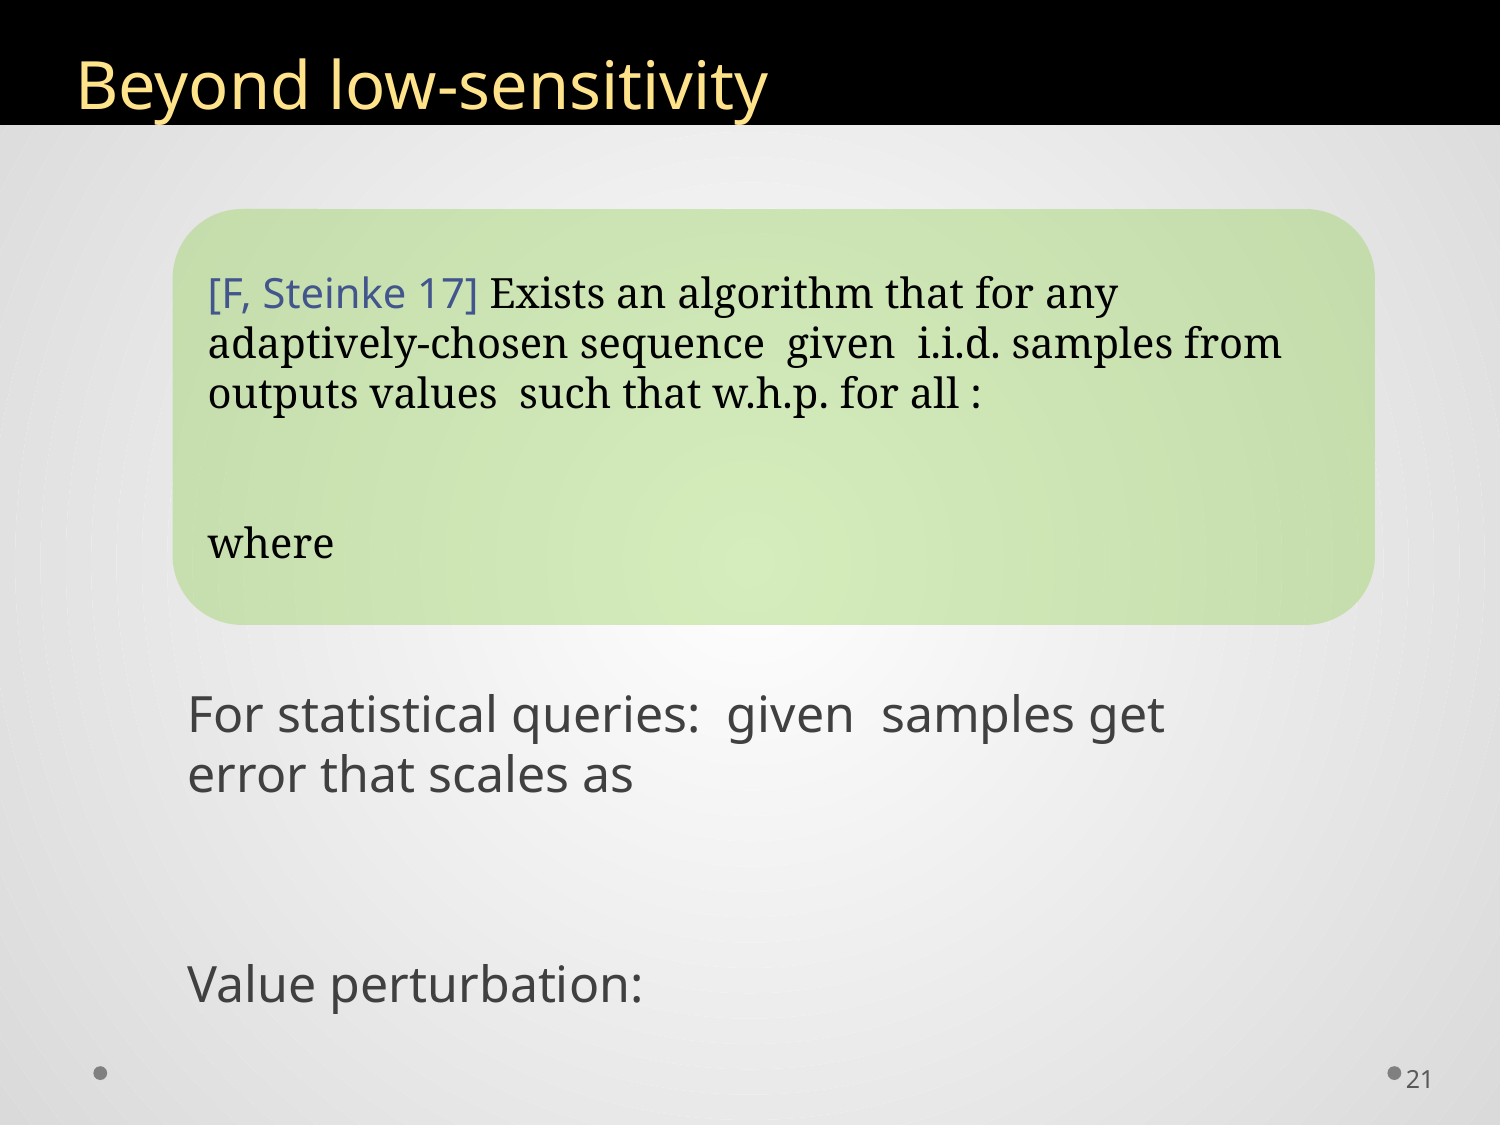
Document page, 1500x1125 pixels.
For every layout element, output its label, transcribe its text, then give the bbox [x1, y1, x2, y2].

slide_number 21 [1401, 1050, 1494, 1110]
title Beyond low-sensitivity [0, 0, 1500, 125]
